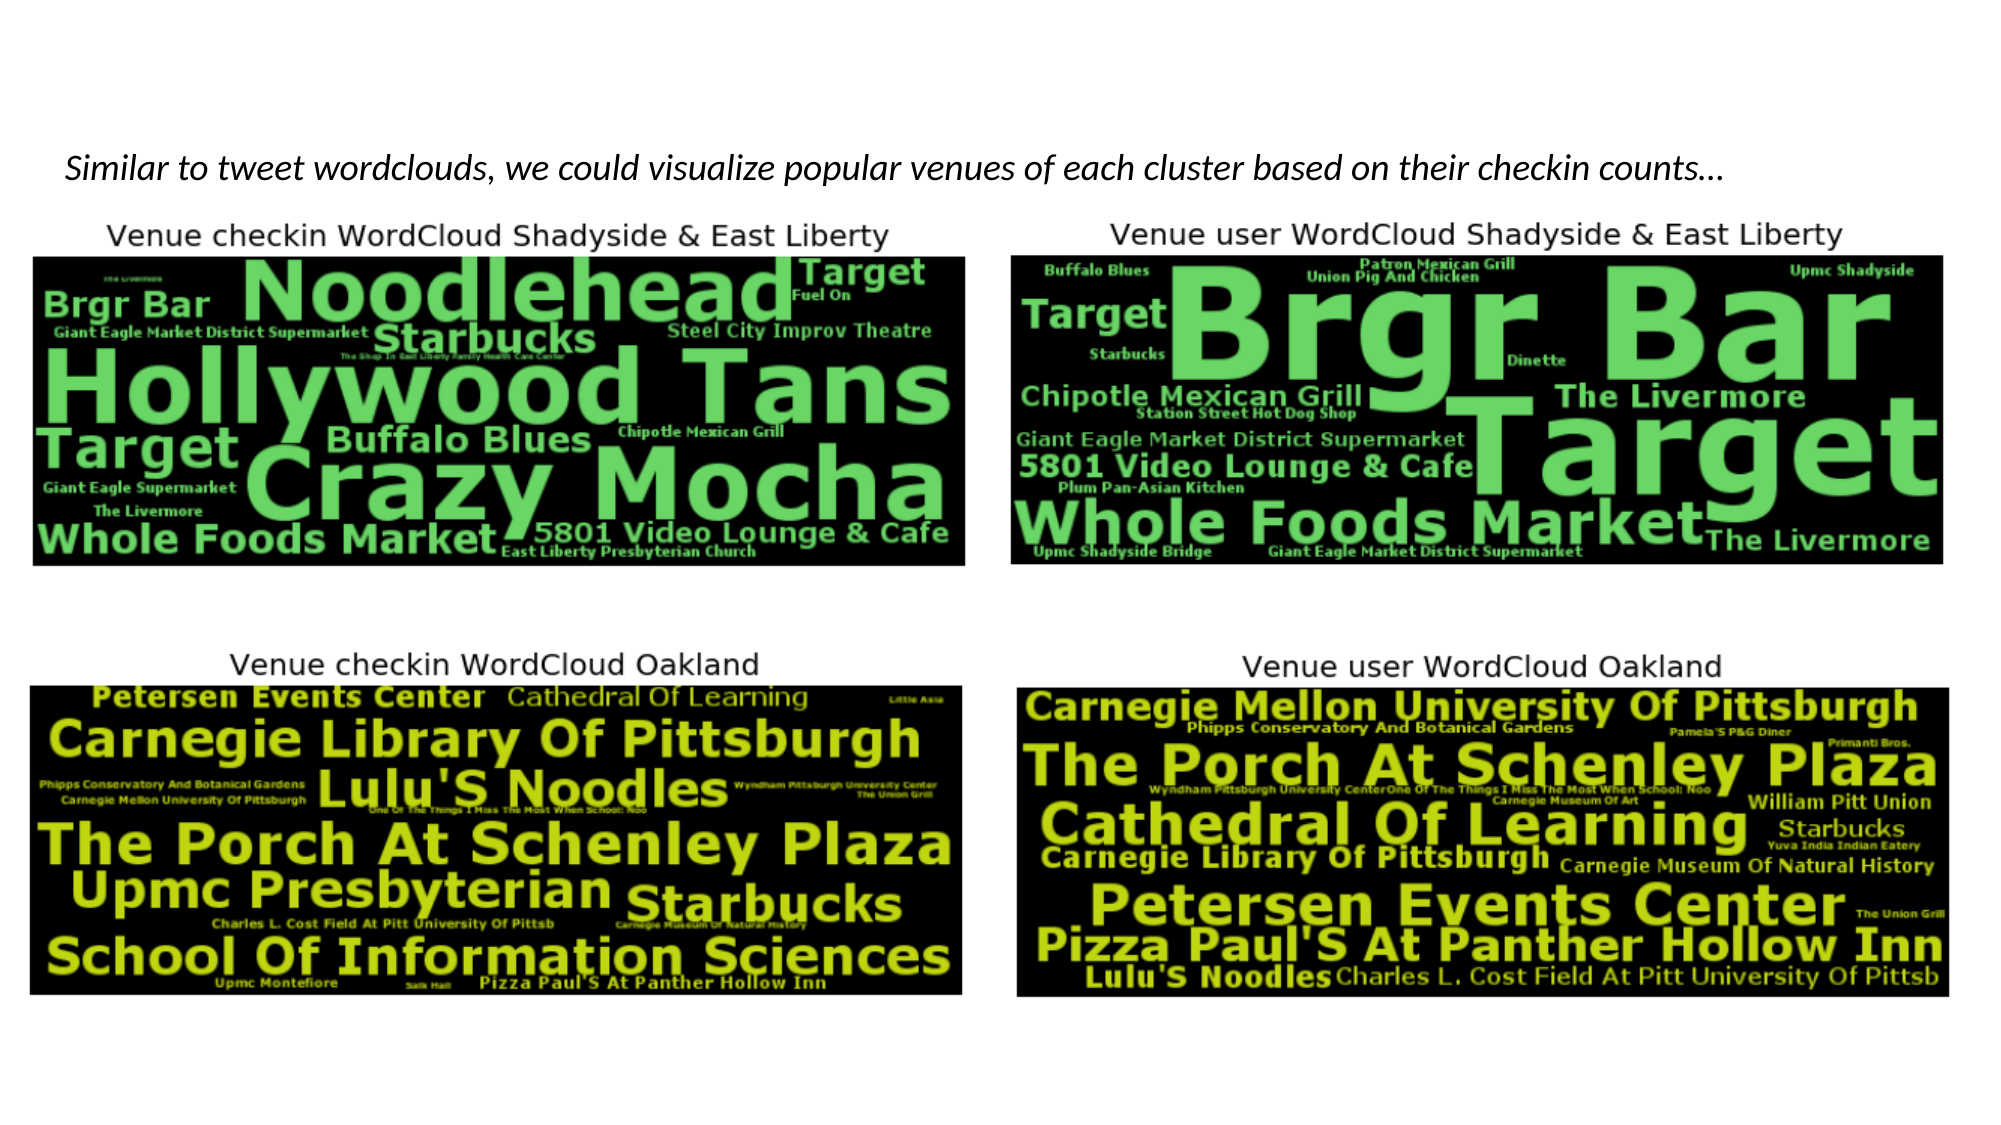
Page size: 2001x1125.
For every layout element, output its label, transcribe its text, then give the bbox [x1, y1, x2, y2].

picture [10, 183, 987, 591]
picture [7, 619, 980, 1019]
picture [993, 191, 1964, 582]
picture [986, 624, 1971, 1017]
text_box Similar to tweet wordclouds, we could visualize popular venues of each cluster based on their checkin counts… [50, 135, 1741, 196]
